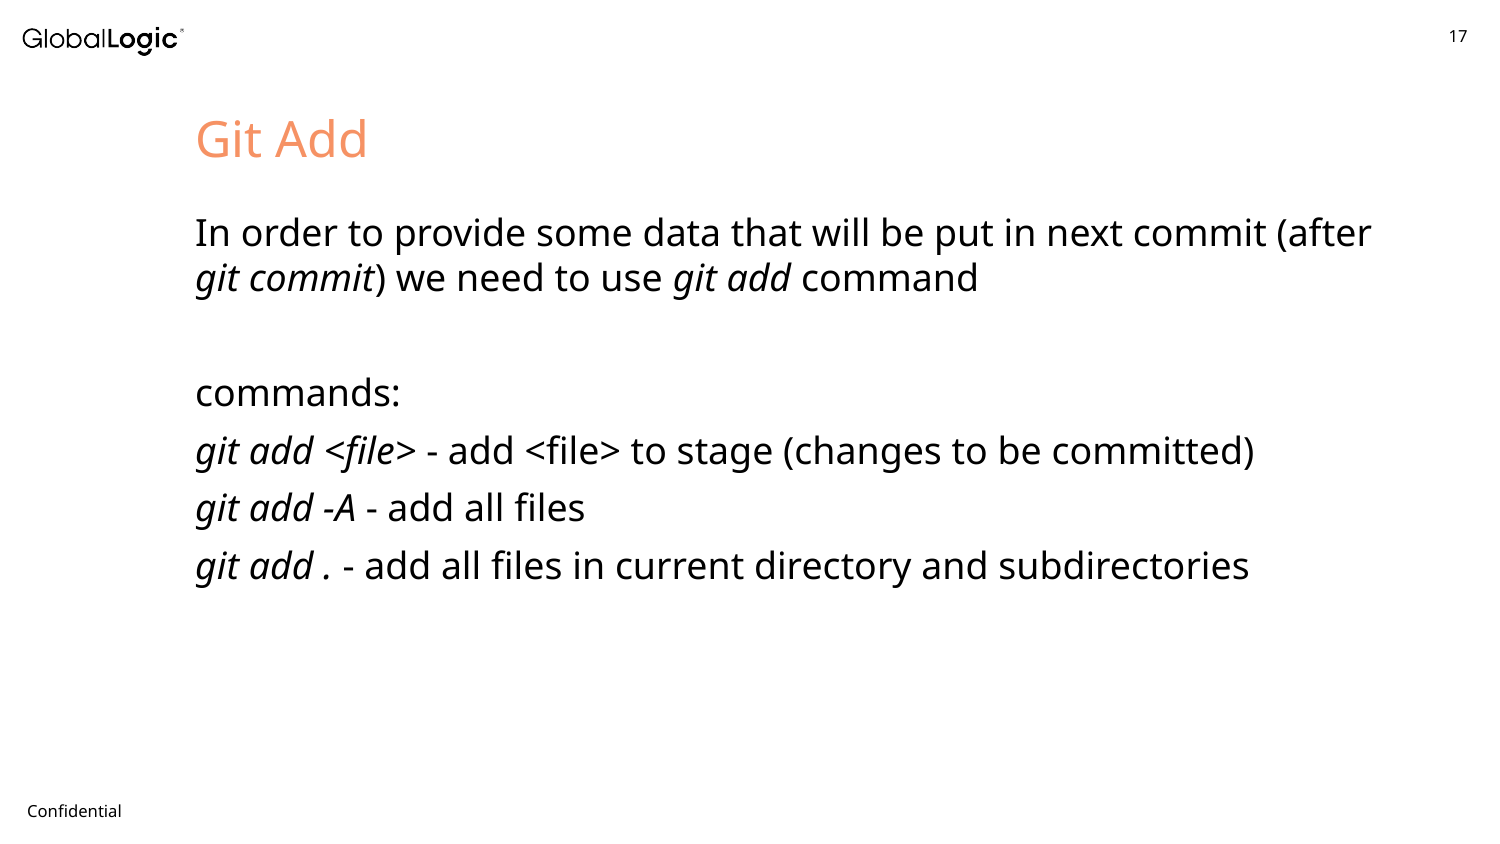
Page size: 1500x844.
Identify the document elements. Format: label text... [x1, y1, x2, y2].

picture [0, 6, 207, 73]
list In order to provide some data that will be put in next commit (after git commit) we need to use git add command commands: git add <file> - add <file> to stage (changes to be committed) git add -A - add all files git add . - add all files in current directory and subdirectories [180, 194, 1412, 756]
list Git Add [180, 92, 1412, 177]
